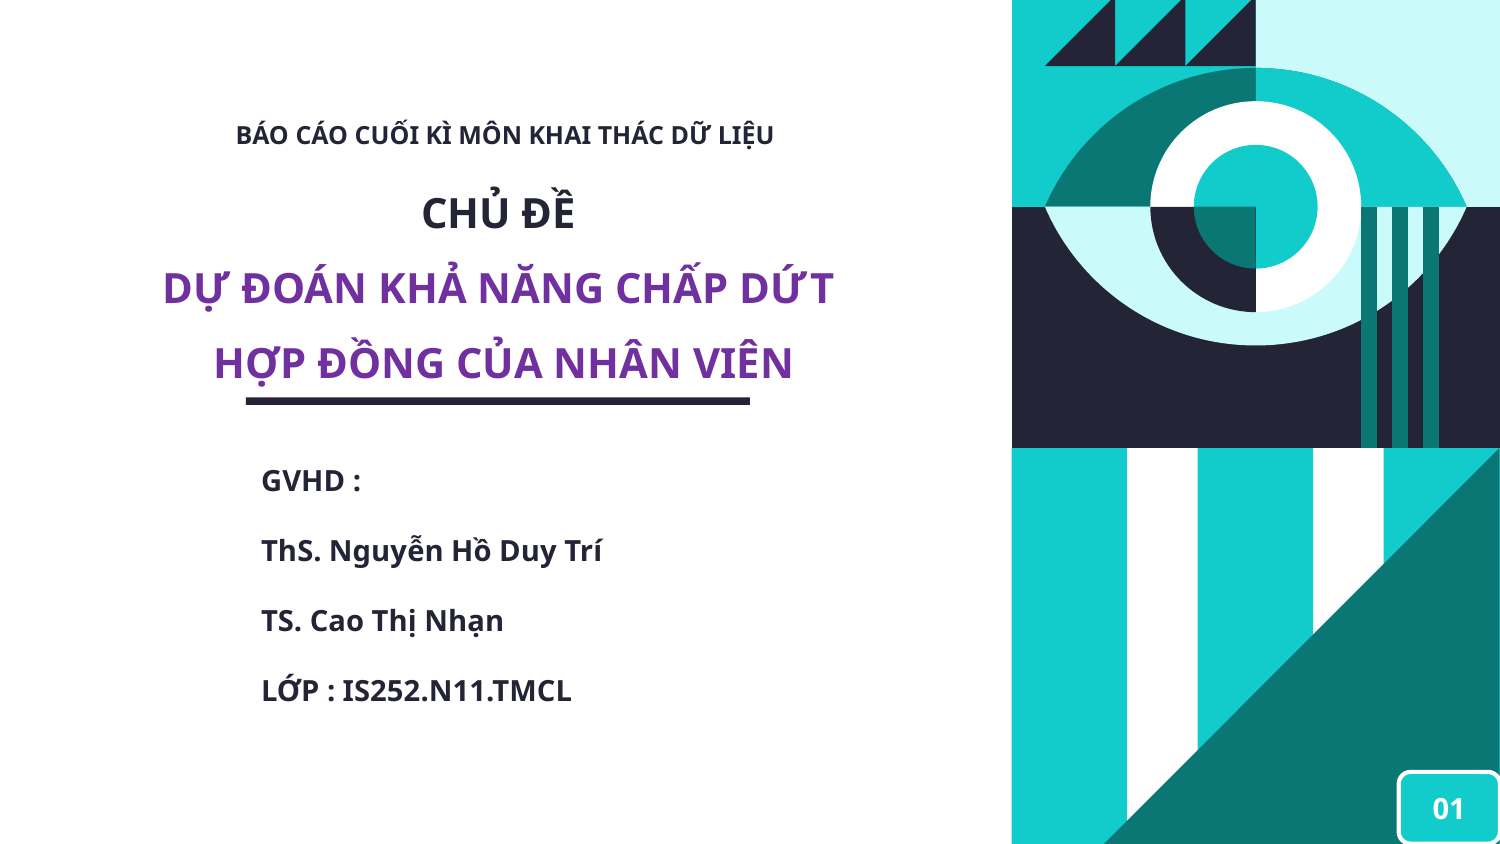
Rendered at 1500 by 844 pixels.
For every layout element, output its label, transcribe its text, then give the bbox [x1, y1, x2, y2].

title BÁO CÁO CUỐI KÌ MÔN KHAI THÁC DỮ LIỆU [0, 94, 1012, 180]
text_box CHỦ ĐỀ DỰ ĐOÁN KHẢ NĂNG CHẤP DỨT HỢP ĐỒNG CỦA NHÂN VIÊN [0, 171, 1010, 378]
text_box 01 [1396, 769, 1500, 844]
text_box GVHD : ThS. Nguyễn Hồ Duy Trí TS. Cao Thị Nhạn LỚP : IS252.N11.TMCL [246, 425, 647, 711]
text_box [245, 397, 750, 405]
